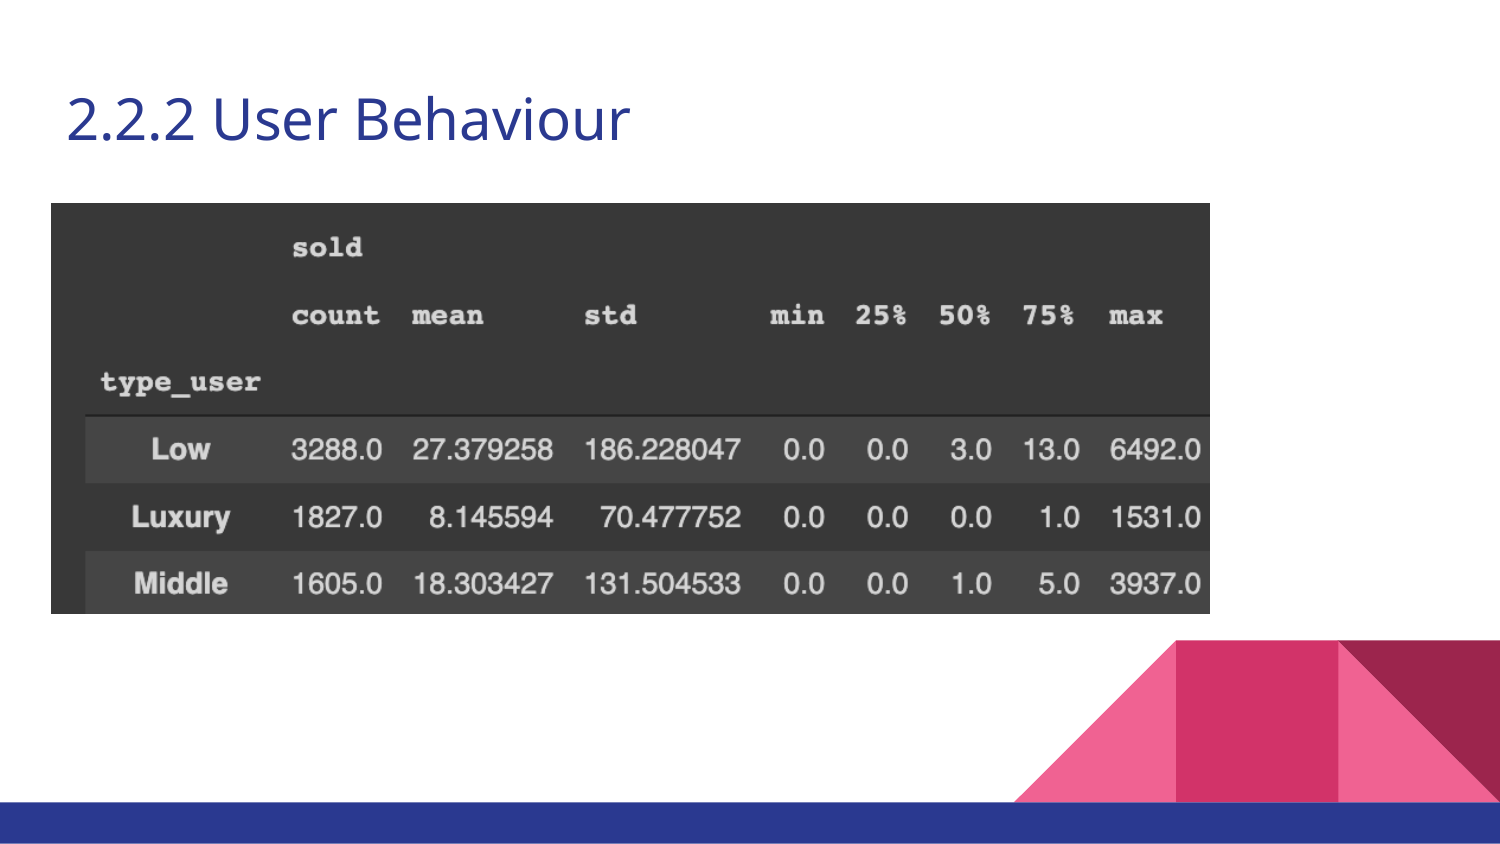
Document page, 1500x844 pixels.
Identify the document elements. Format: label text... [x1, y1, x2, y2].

title 2.2.2 User Behaviour [51, 67, 1449, 167]
picture [50, 203, 1210, 614]
